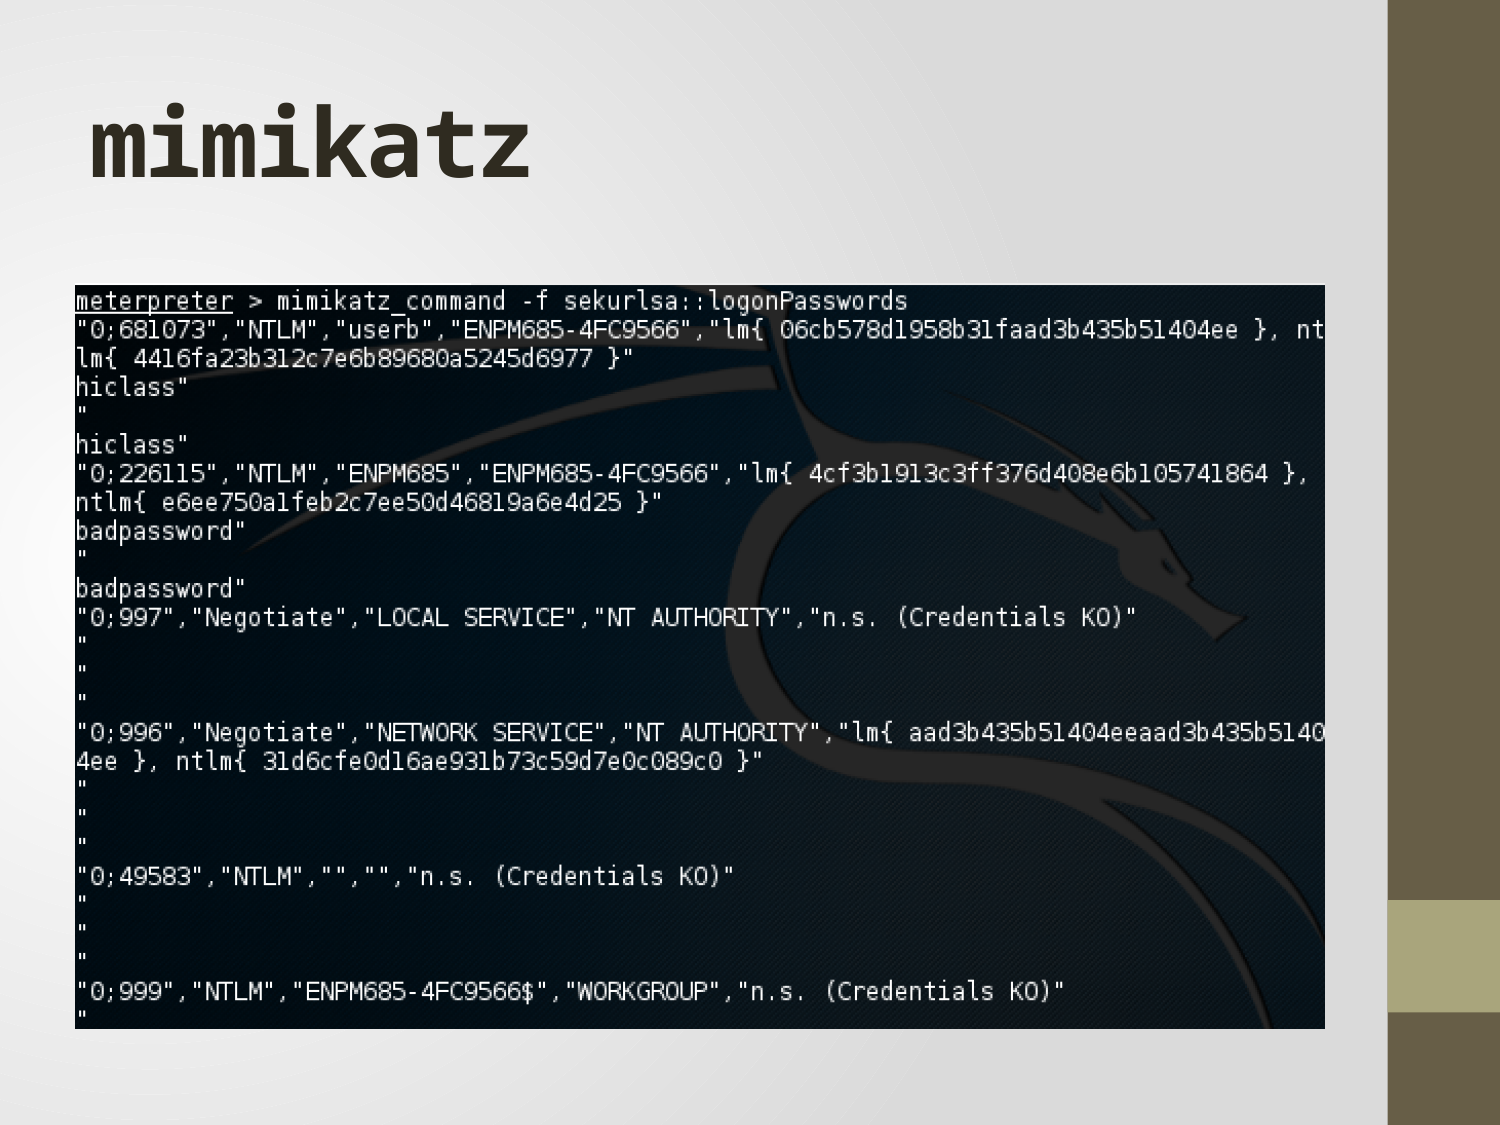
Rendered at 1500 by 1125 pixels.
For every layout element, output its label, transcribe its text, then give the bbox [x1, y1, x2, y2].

title mimikatz [75, 45, 1325, 233]
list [74, 261, 1326, 1051]
